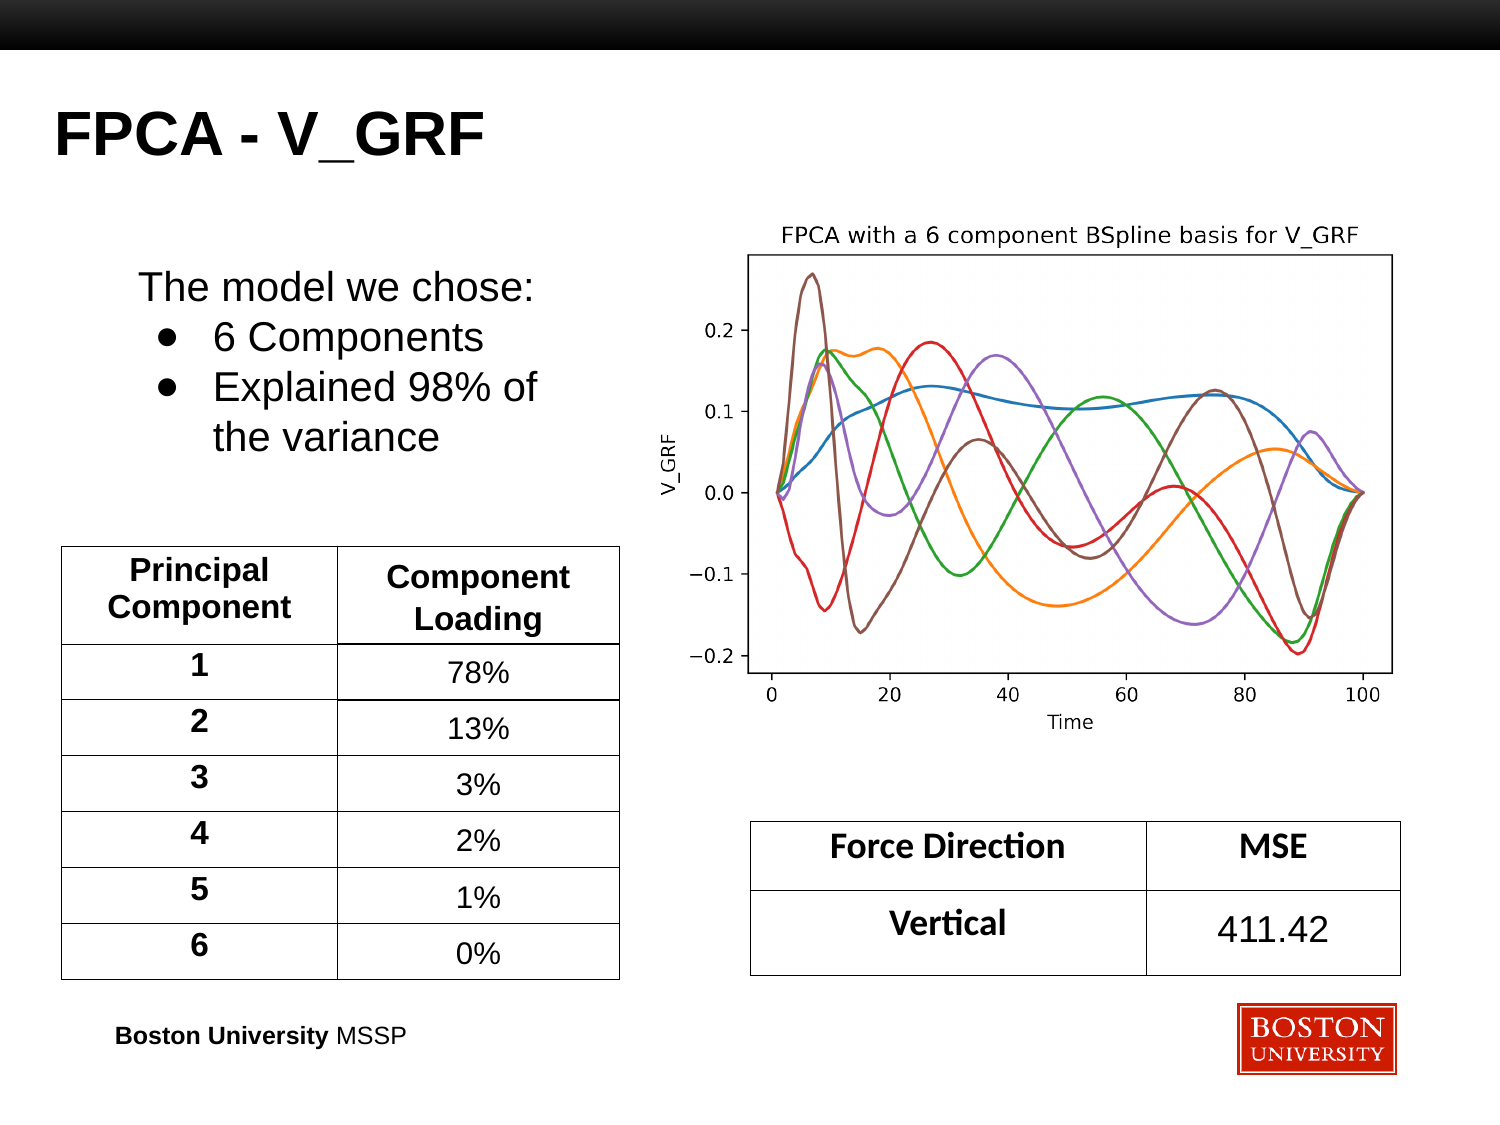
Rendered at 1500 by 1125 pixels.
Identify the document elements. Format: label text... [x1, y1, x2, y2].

table_cell 2% [338, 812, 619, 867]
table_header Force Direction [751, 822, 1146, 890]
picture [644, 188, 1476, 743]
table_header Component Loading [338, 547, 619, 643]
table_cell 1 [62, 645, 337, 699]
table_cell 3 [62, 756, 337, 811]
table_cell 6 [62, 924, 337, 979]
table_cell 0% [338, 924, 619, 979]
table_cell 78% [338, 645, 619, 699]
text_box The model we chose: 6 Components Explained 98% of the variance [122, 244, 559, 475]
picture [1237, 1003, 1397, 1075]
table_cell 1% [338, 868, 619, 923]
table_cell 13% [338, 701, 619, 755]
table_cell 2 [62, 700, 337, 755]
table_header MSE [1147, 822, 1400, 890]
table_cell Vertical [751, 891, 1146, 975]
table_cell 4 [62, 812, 337, 867]
list FPCA - V_GRF [39, 85, 1315, 189]
table_cell 411.42 [1147, 891, 1400, 975]
table_cell 3% [338, 756, 619, 811]
table_header Principal Component [62, 547, 337, 644]
table_cell 5 [62, 868, 337, 923]
